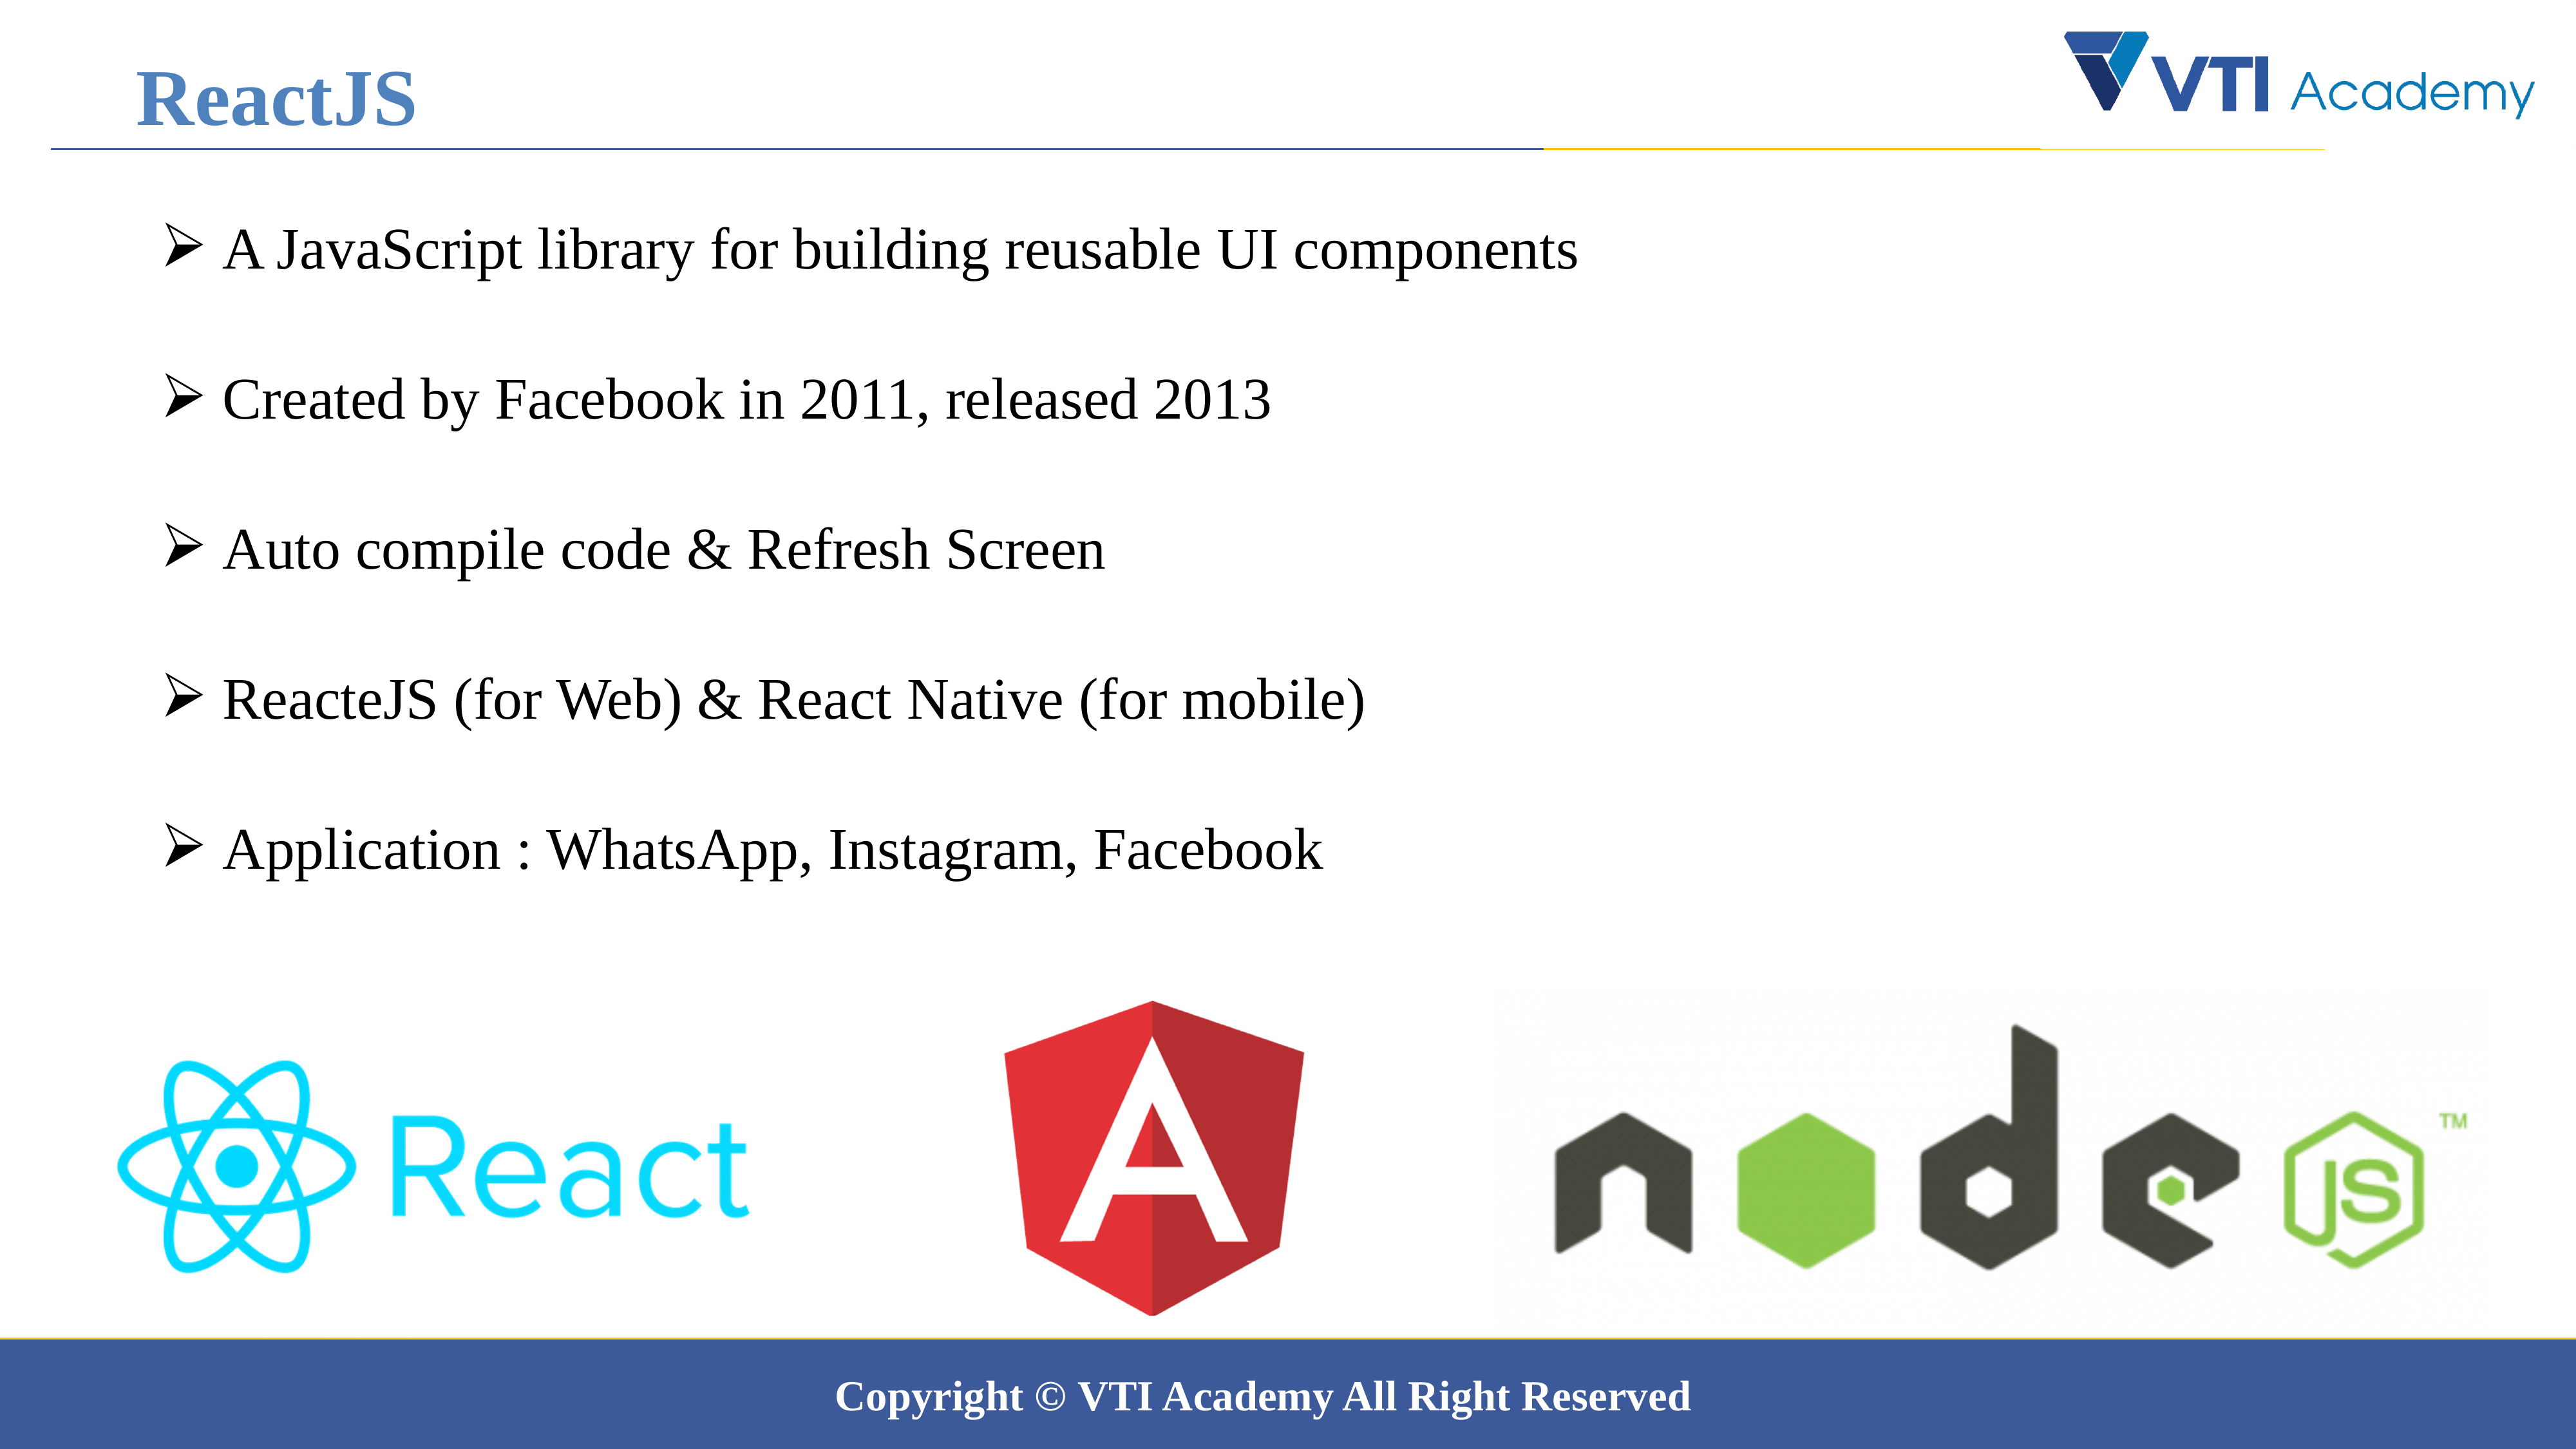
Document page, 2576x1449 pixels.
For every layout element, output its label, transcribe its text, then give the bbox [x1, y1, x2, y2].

picture [93, 971, 774, 1363]
text_box ReactJS [126, 60, 996, 126]
picture [996, 1000, 1311, 1316]
picture [1494, 987, 2492, 1329]
picture [2034, 0, 2576, 149]
text_box A JavaScript library for building reusable UI components Created by Facebook in 2011, released 2013 Auto compile code & Refresh Screen ReacteJS (for Web) & React Native (for mobile) Application : WhatsApp, Instagram, Facebook [153, 205, 2441, 929]
